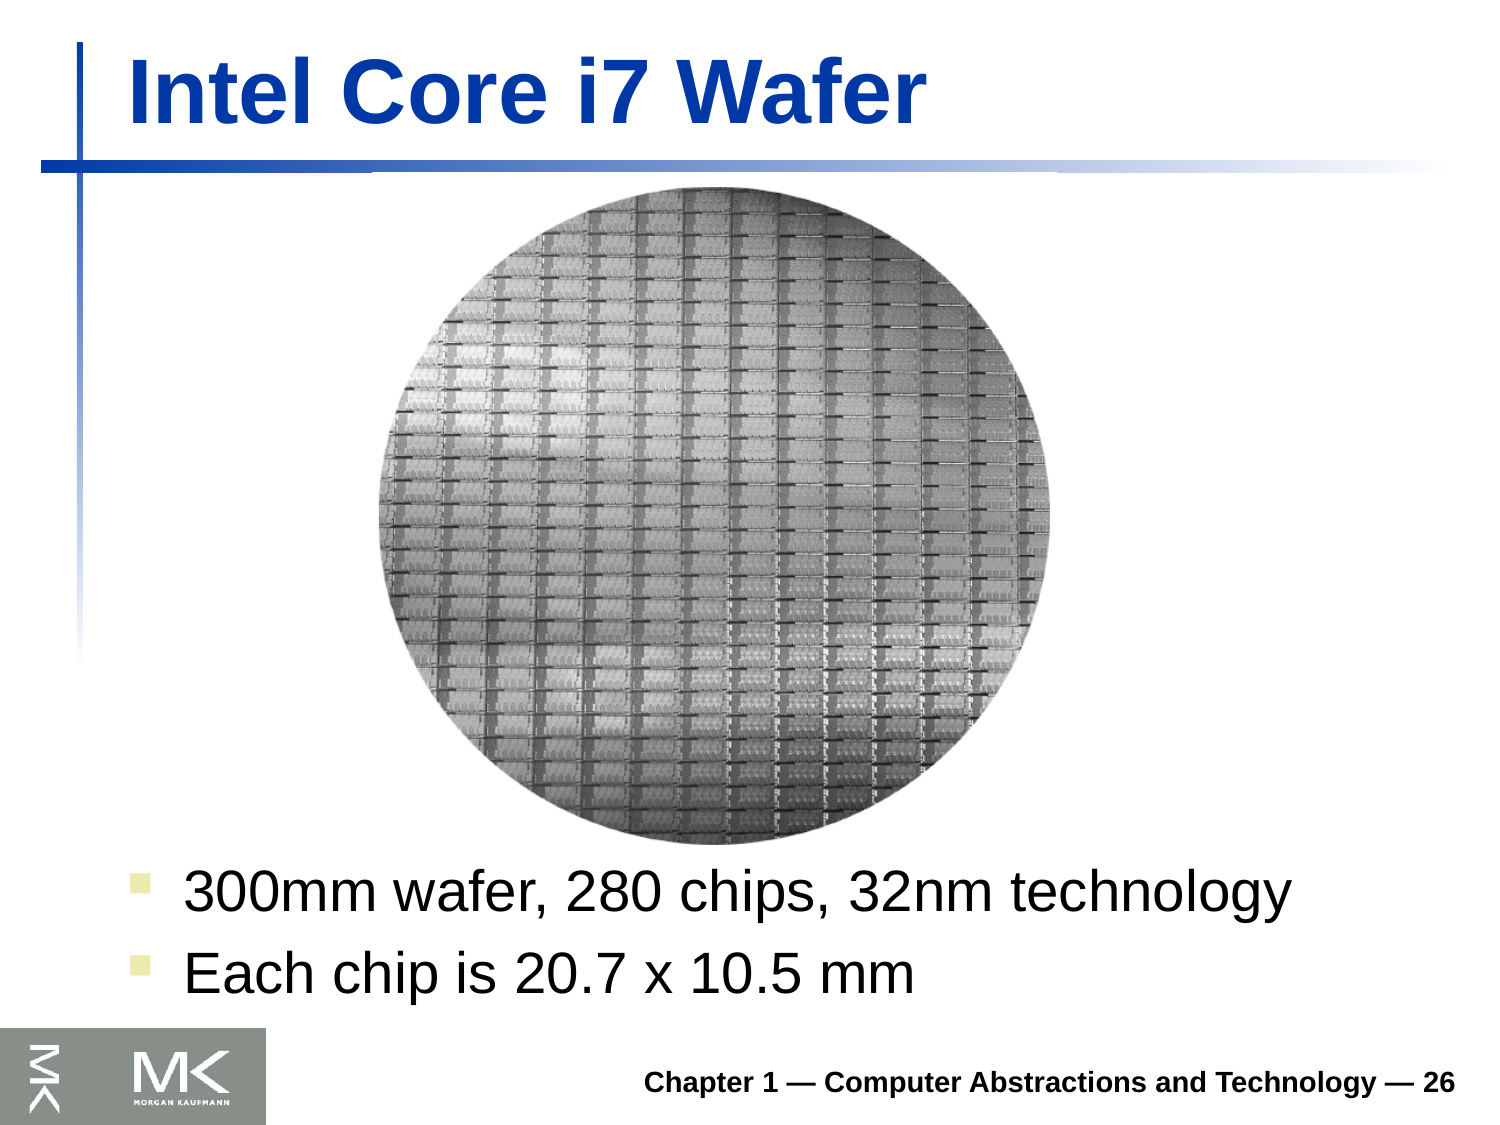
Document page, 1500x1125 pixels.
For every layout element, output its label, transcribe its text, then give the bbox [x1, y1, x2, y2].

list 300mm wafer, 280 chips, 32nm technology Each chip is 20.7 x 10.5 mm [112, 846, 1469, 1035]
title Intel Core i7 Wafer [112, 23, 1468, 149]
picture [371, 172, 1058, 853]
footer Chapter 1 — Computer Abstractions and Technology — 26 [277, 1046, 1471, 1106]
picture [0, 1028, 266, 1125]
